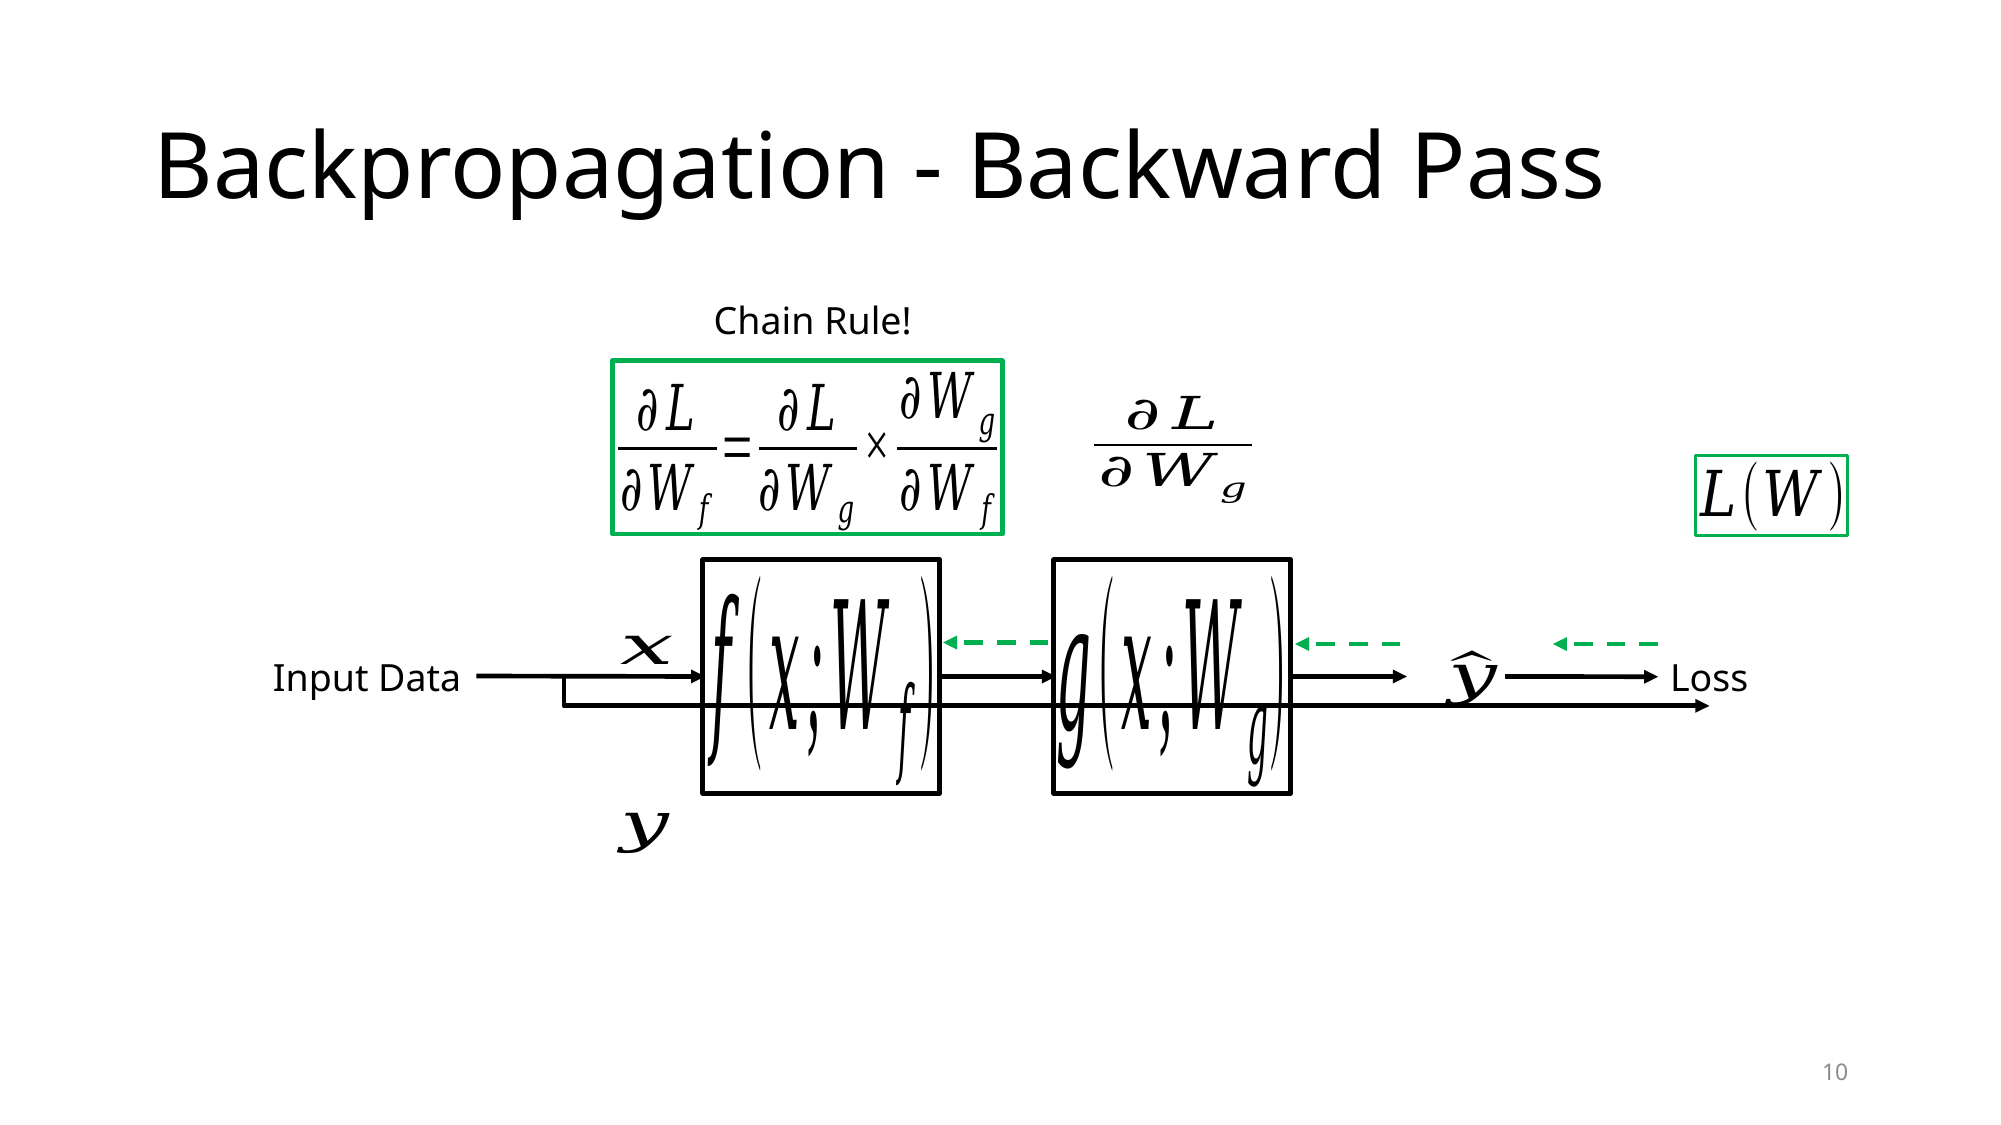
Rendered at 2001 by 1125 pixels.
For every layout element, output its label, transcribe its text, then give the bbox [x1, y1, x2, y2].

title Backpropagation - Backward Pass [138, 60, 1864, 278]
text_box Input Data [258, 646, 477, 706]
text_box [563, 676, 1710, 707]
text_box Loss [1655, 646, 1764, 706]
slide_number 10 [1413, 1042, 1864, 1103]
text_box Chain Rule! [698, 289, 927, 349]
